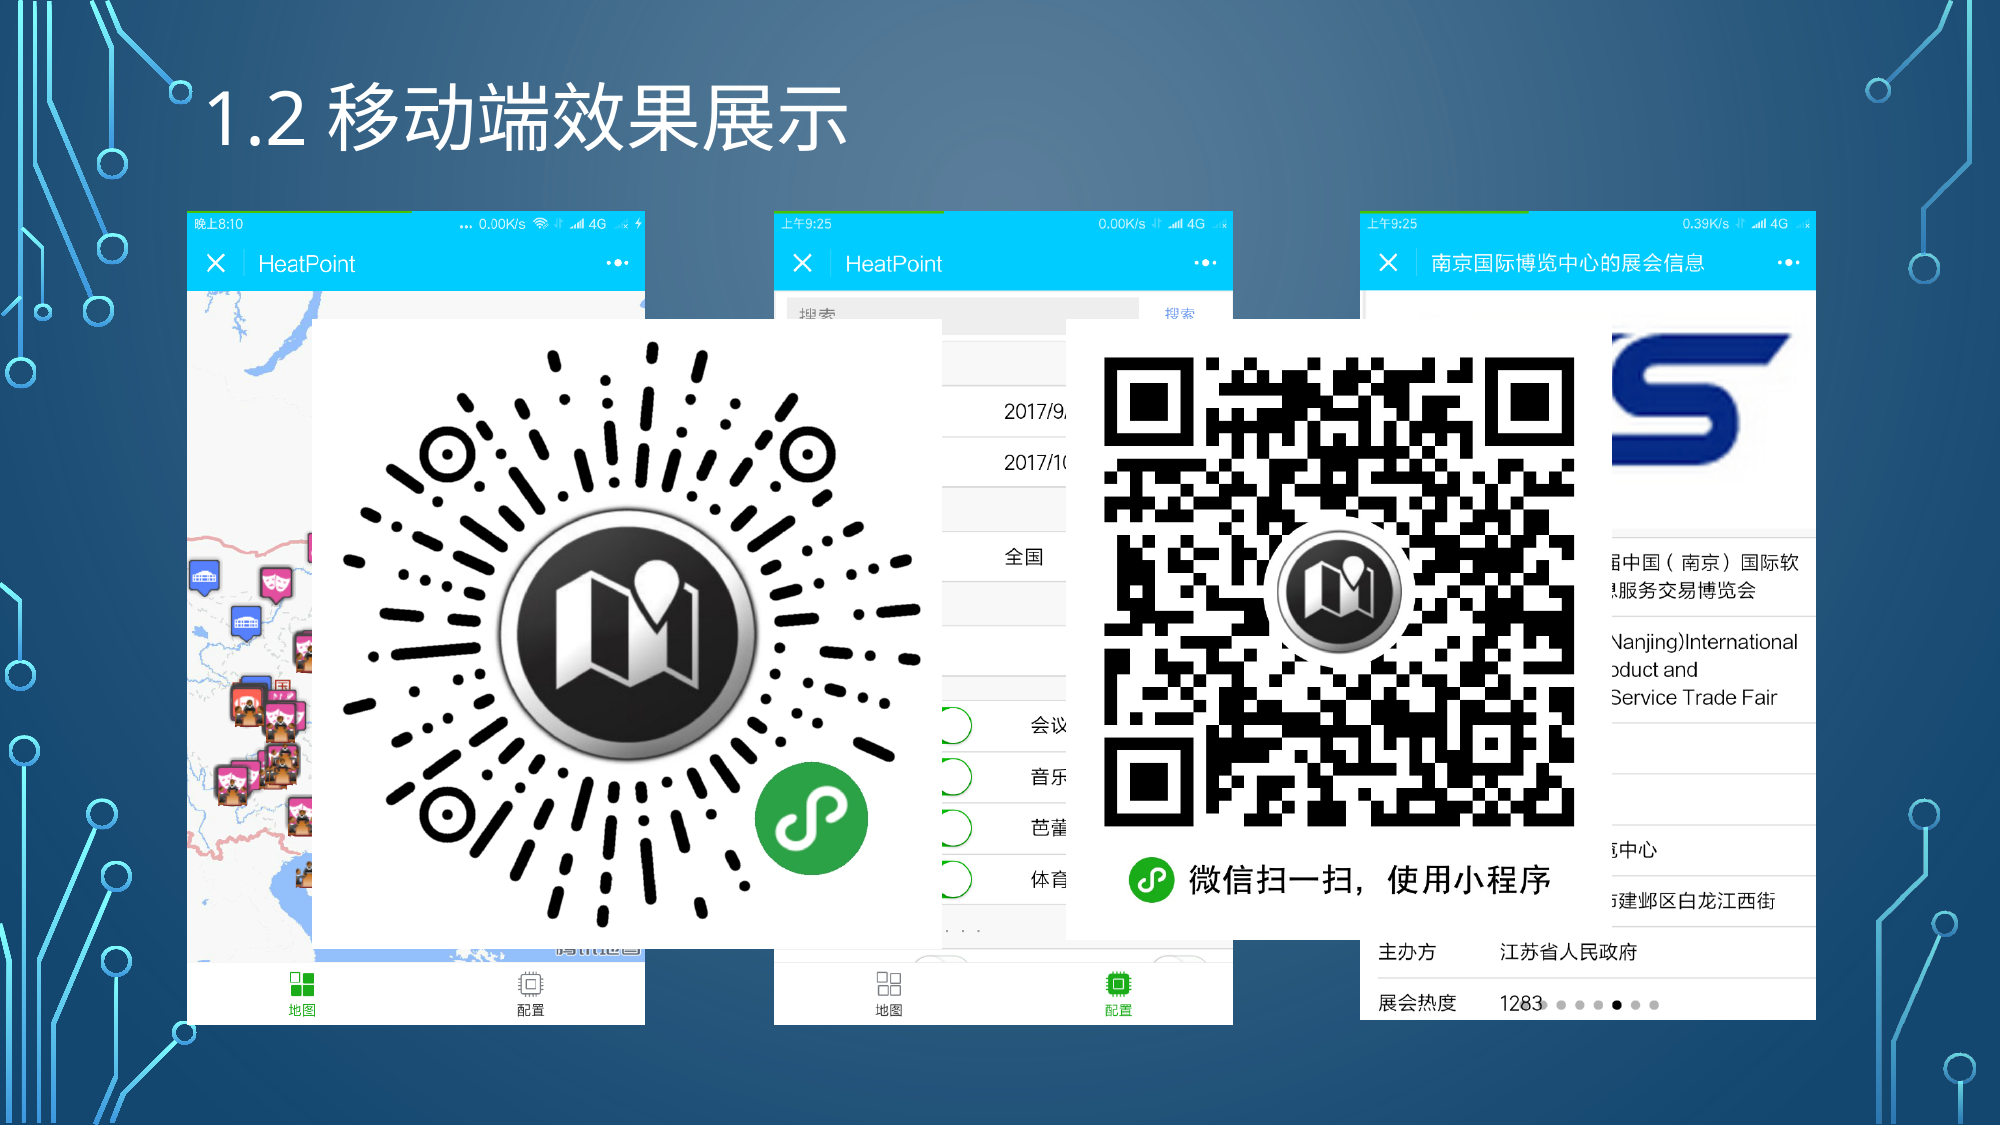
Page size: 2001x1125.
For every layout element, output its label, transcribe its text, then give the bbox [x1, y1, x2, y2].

picture [1437, 264, 1446, 271]
picture [1381, 259, 1392, 270]
picture [1612, 256, 1619, 265]
title 1.2移动端效果展示 [187, 0, 1813, 243]
picture [795, 261, 804, 270]
picture [1624, 255, 1639, 265]
picture [1688, 259, 1701, 264]
picture [312, 291, 1816, 1026]
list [186, 211, 646, 1026]
picture [1173, 220, 1182, 227]
